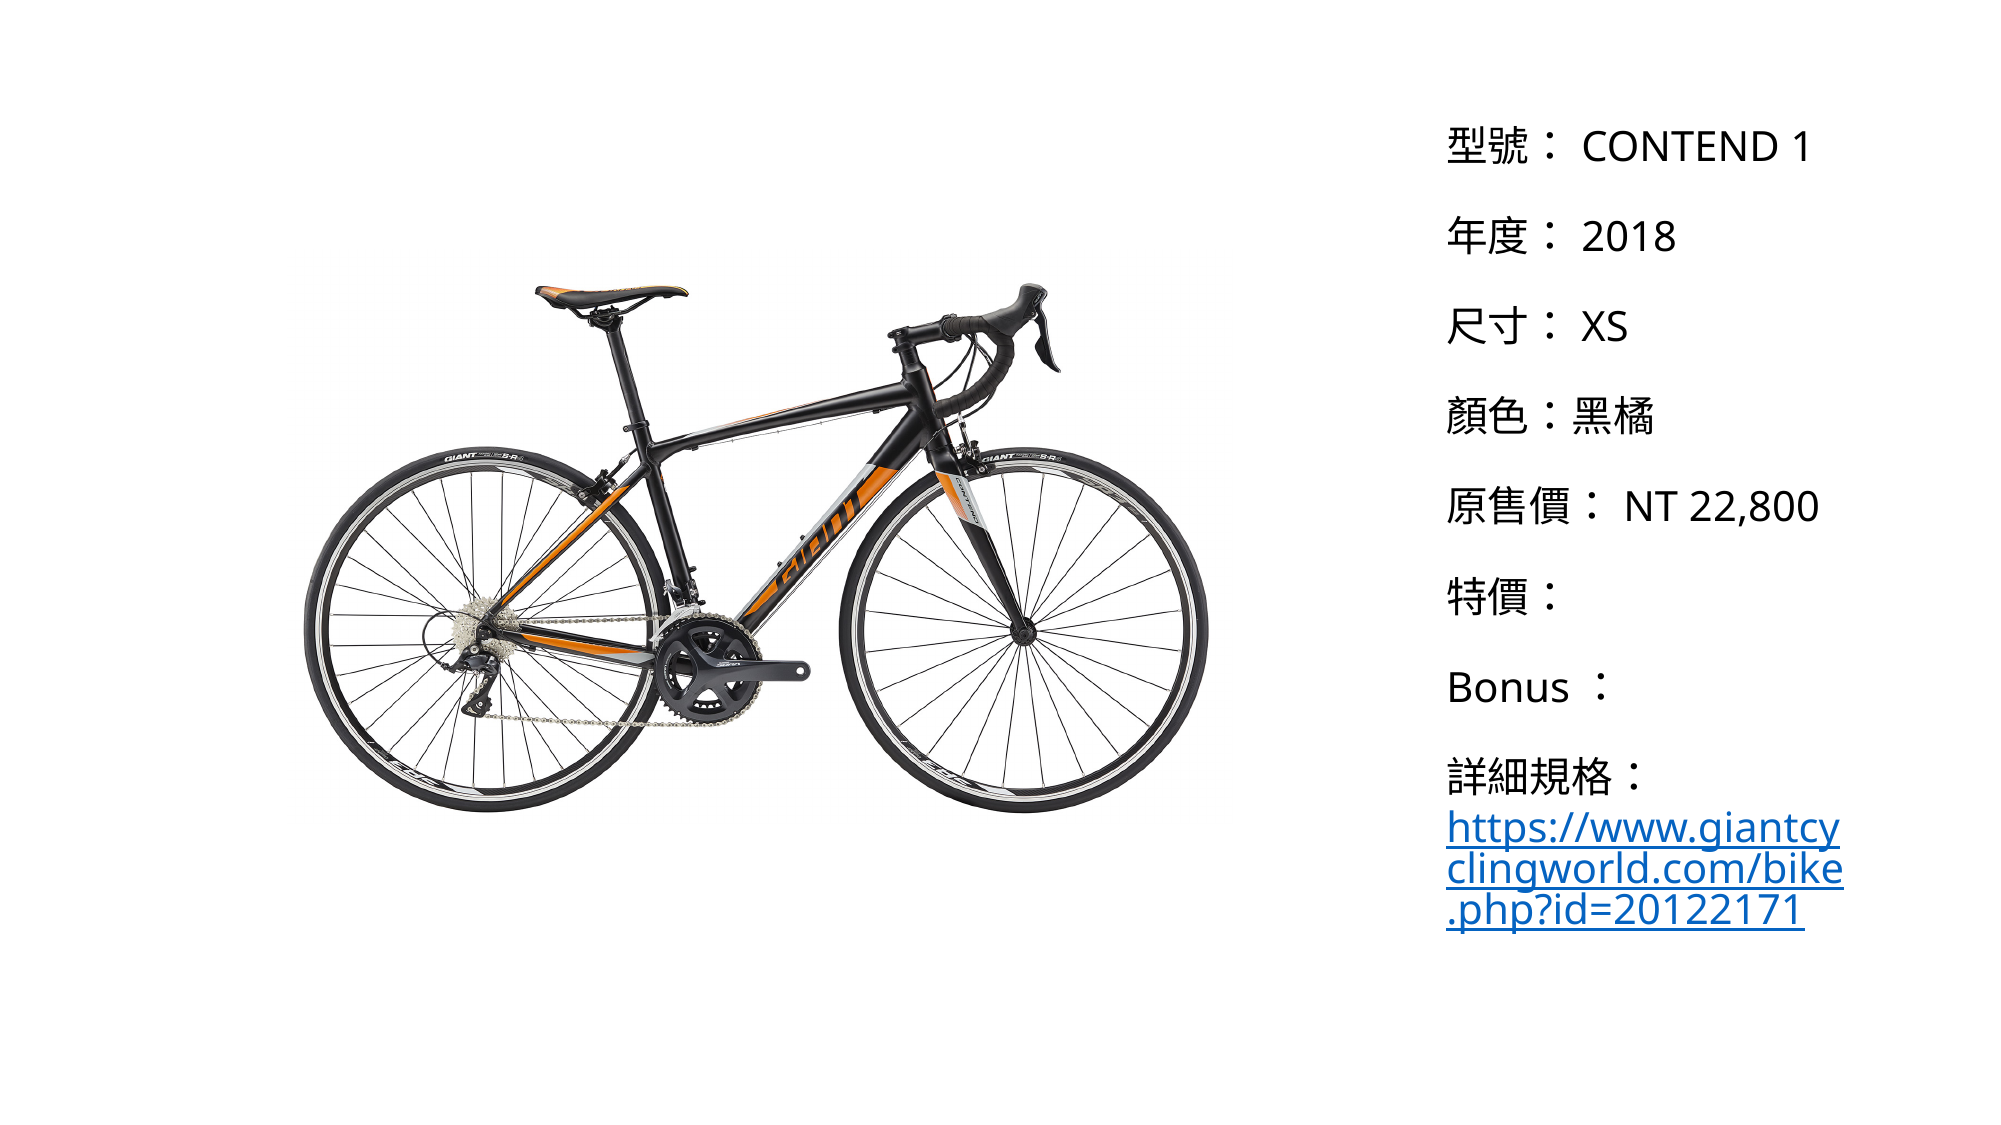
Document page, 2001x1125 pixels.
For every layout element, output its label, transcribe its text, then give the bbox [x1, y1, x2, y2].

title 型號：CONTEND 1 年度：2018 尺寸：XS 顏色：黑橘 原售價：NT 22,800 特價： Bonus： 詳細規格： https://www.giantcyclingworld.com/bike.php?id=20122171 [1431, 59, 1863, 1014]
picture [287, 249, 1233, 824]
